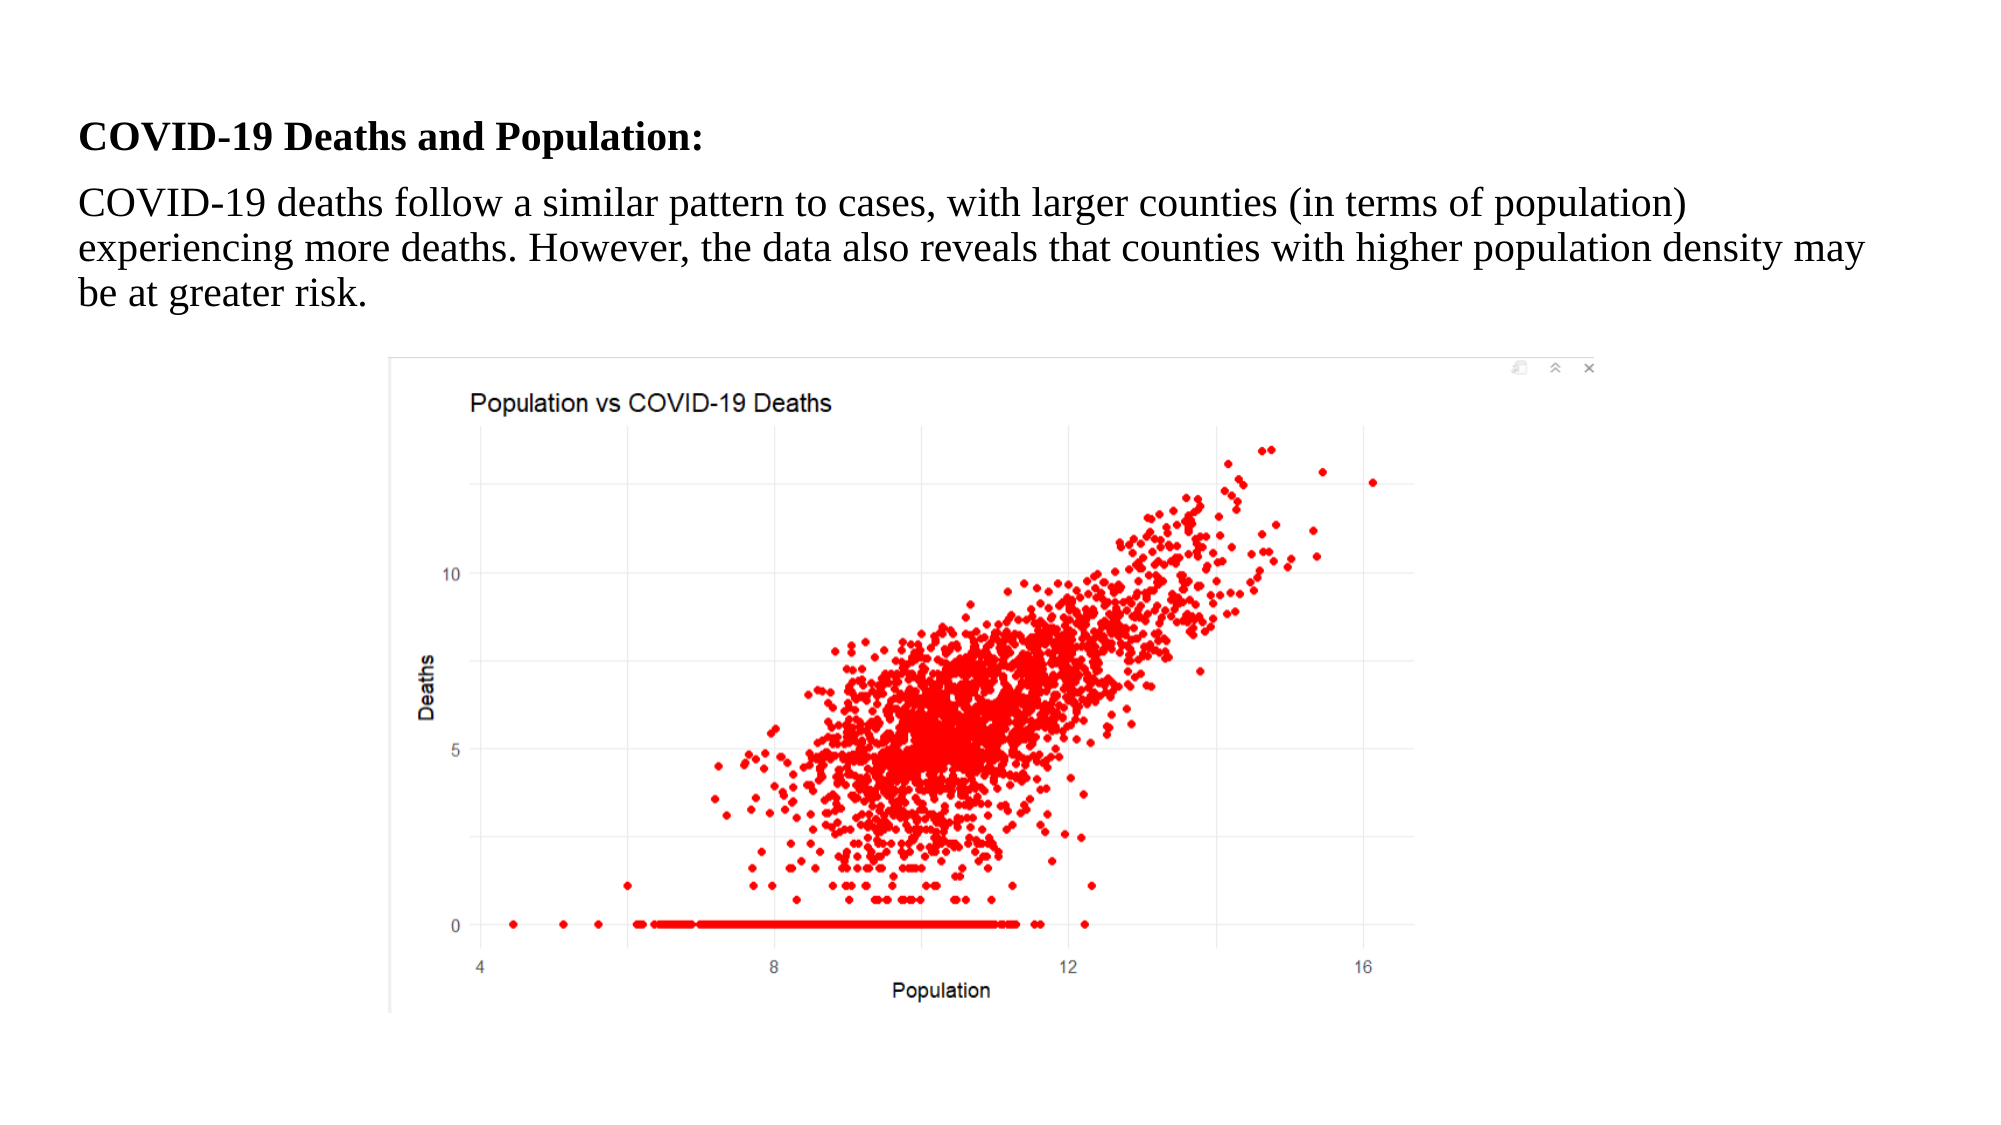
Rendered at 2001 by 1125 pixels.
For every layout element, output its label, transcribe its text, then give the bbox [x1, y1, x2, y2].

picture [387, 356, 1594, 1014]
list COVID-19 Deaths and Population: COVID-19 deaths follow a similar pattern to cases, with larger counties (in terms of population) experiencing more deaths. However, the data also reveals that counties with higher population density may be at greater risk. [63, 106, 1915, 1041]
